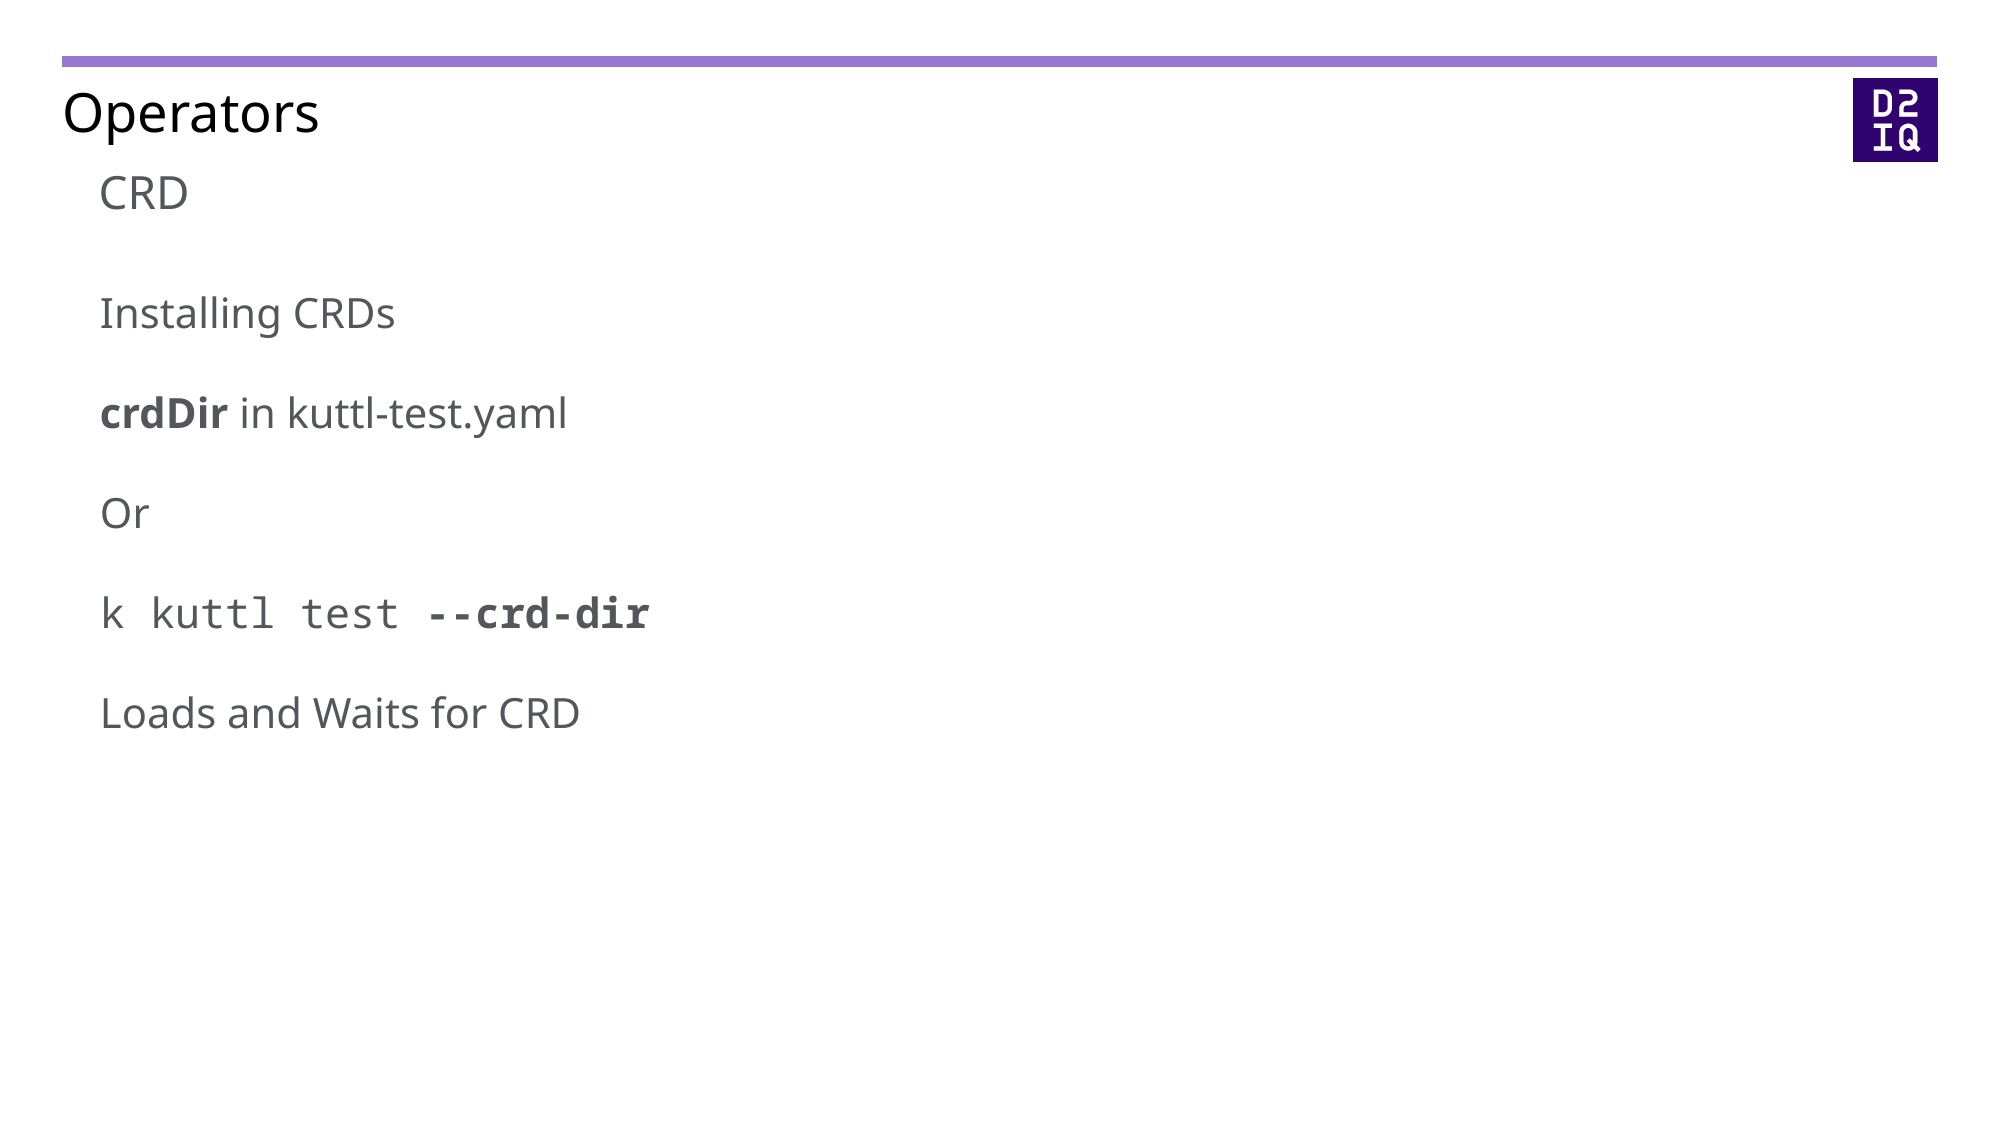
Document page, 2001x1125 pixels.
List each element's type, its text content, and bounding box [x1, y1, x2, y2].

list Installing CRDs crdDir in kuttl-test.yaml Or k kuttl test --crd-dir Loads and Waits for CRD [62, 286, 1937, 1037]
list CRD [61, 163, 1838, 224]
picture [1853, 78, 1938, 162]
title Operators [62, 78, 1838, 162]
